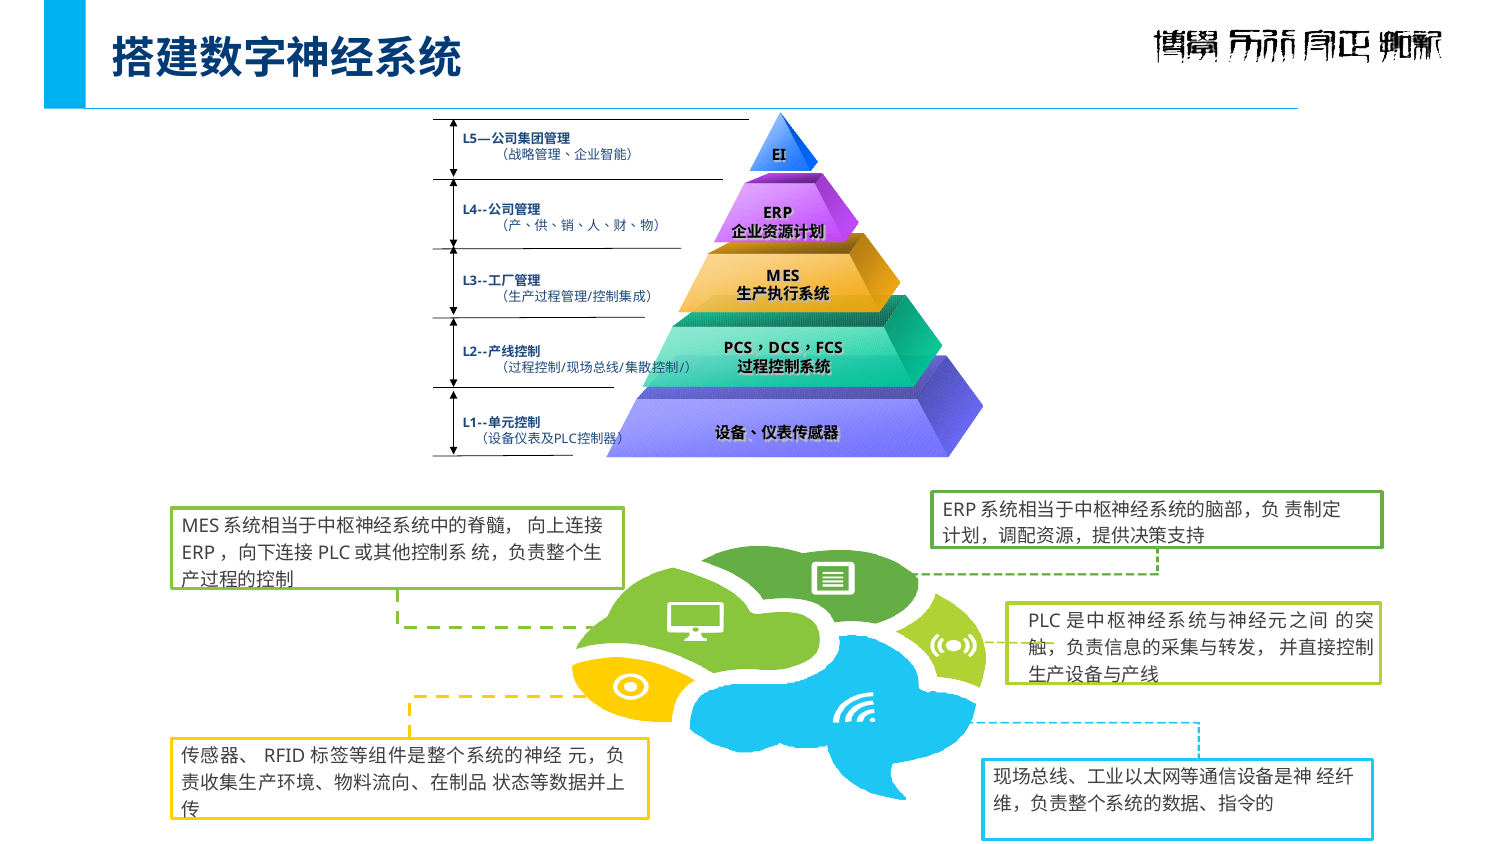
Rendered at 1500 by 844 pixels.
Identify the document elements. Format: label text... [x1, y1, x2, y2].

picture [431, 110, 984, 463]
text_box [170, 491, 1389, 840]
picture [1139, 24, 1462, 69]
title 搭建数字神经系统 [96, 16, 1131, 96]
